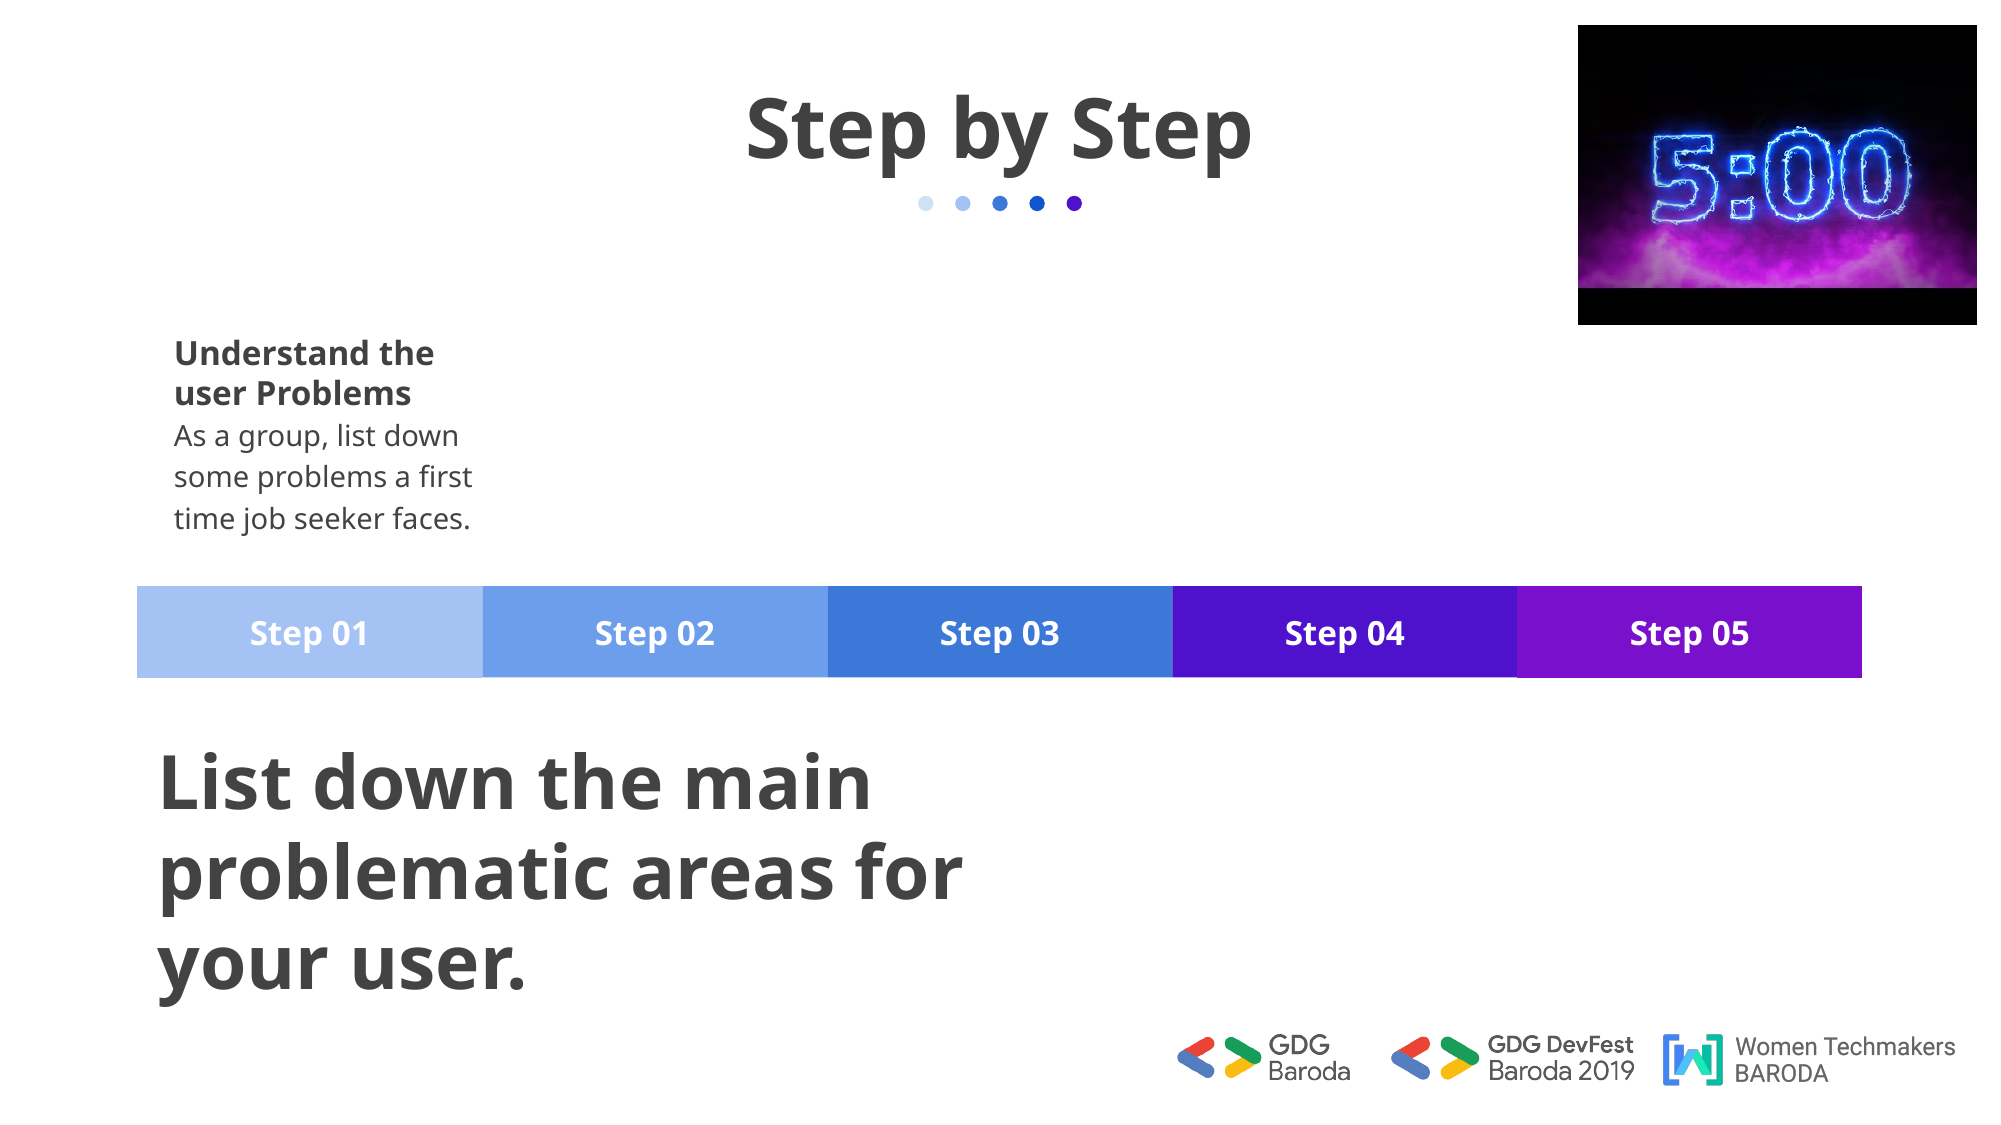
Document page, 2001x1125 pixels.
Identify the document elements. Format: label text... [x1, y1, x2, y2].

picture [1662, 1032, 1957, 1087]
picture [1391, 1032, 1635, 1087]
text_box Step 02 [483, 586, 827, 678]
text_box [917, 195, 1083, 212]
text_box Step 04 [1172, 586, 1517, 678]
text_box Step 03 [827, 586, 1172, 678]
picture [1577, 25, 1977, 325]
picture [1177, 1032, 1351, 1087]
text_box Step 05 [1517, 586, 1863, 678]
text_box Step by Step [727, 67, 1273, 184]
text_box List down the main problematic areas for your user. [137, 714, 1059, 1081]
text_box As a group, list down some problems a first time job seeker faces. [158, 372, 533, 563]
text_box Step 01 [137, 586, 483, 678]
text_box Understand the user Problems [158, 324, 469, 381]
